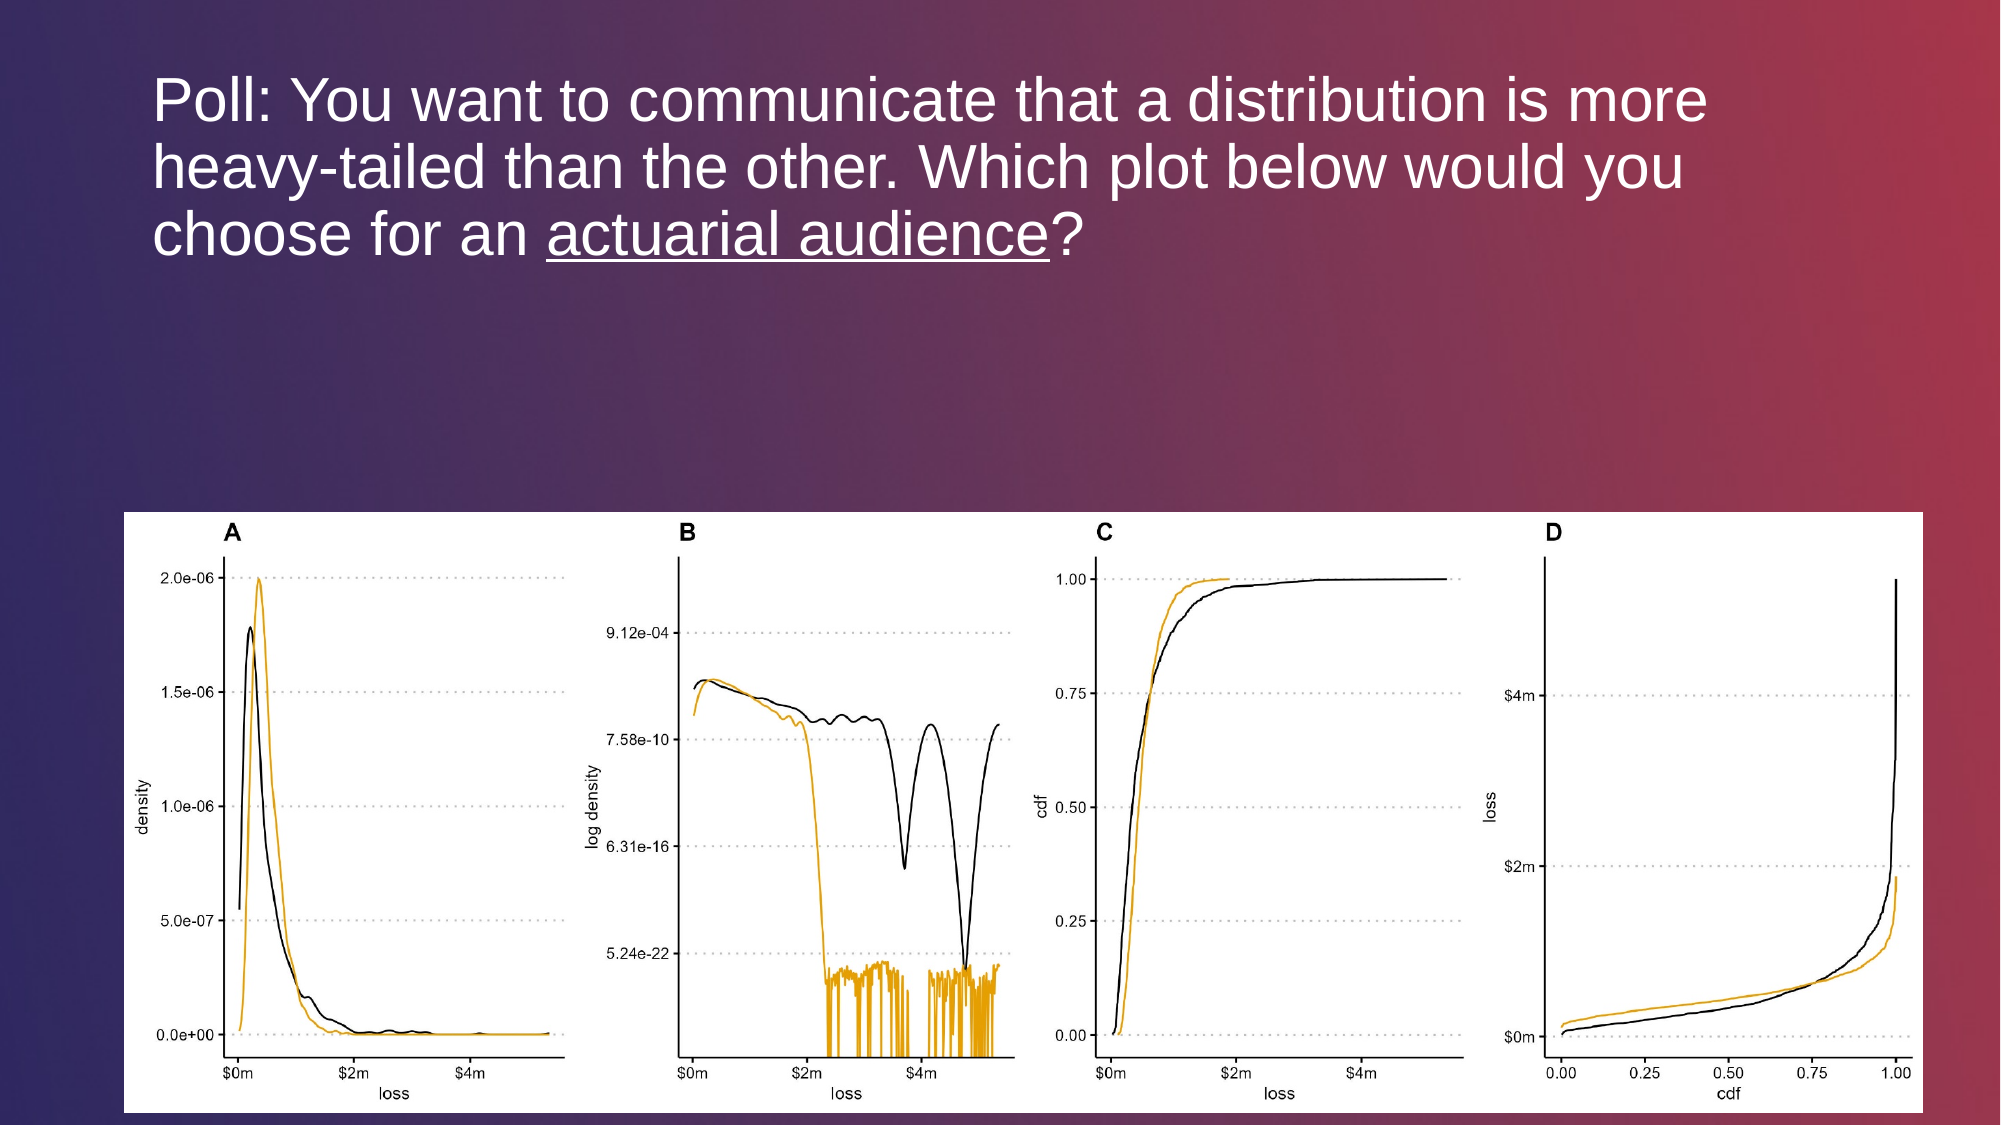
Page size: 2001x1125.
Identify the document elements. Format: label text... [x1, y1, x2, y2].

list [124, 511, 574, 1114]
title Poll: You want to communicate that a distribution is more heavy-tailed than the other. Which plot below would you choose for an actuarial audience? [137, 59, 1863, 278]
picture [0, 0, 2001, 1125]
